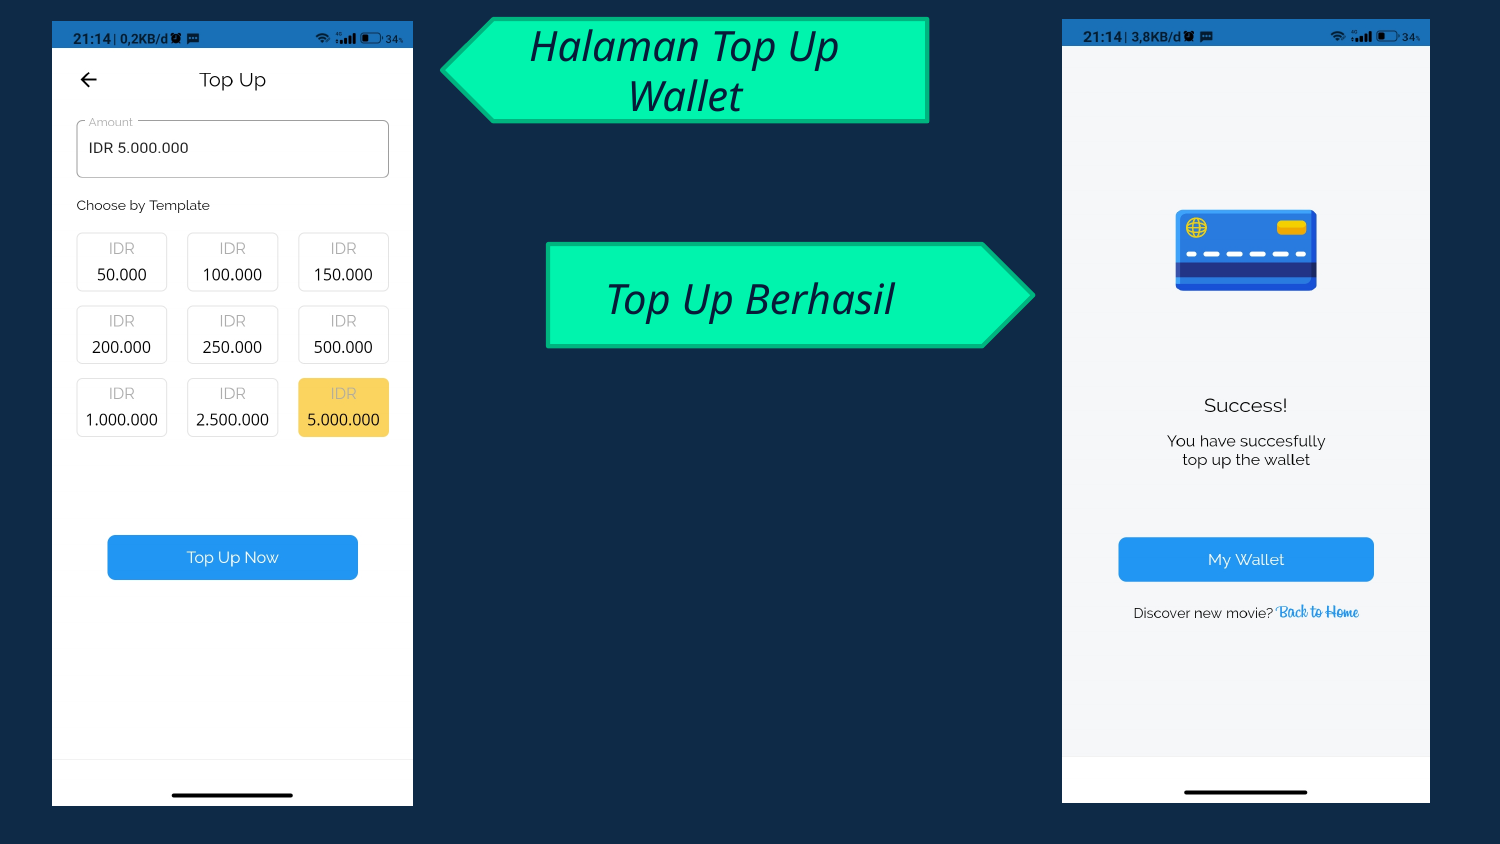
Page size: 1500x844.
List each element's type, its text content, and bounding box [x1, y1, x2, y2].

picture [1062, 18, 1430, 804]
text_box Top Up Berhasil [517, 249, 983, 347]
picture [51, 21, 414, 806]
text_box Halaman Top Up Wallet [486, 22, 883, 119]
text_box [548, 244, 1034, 346]
text_box [490, 19, 928, 122]
text_box [442, 26, 486, 115]
